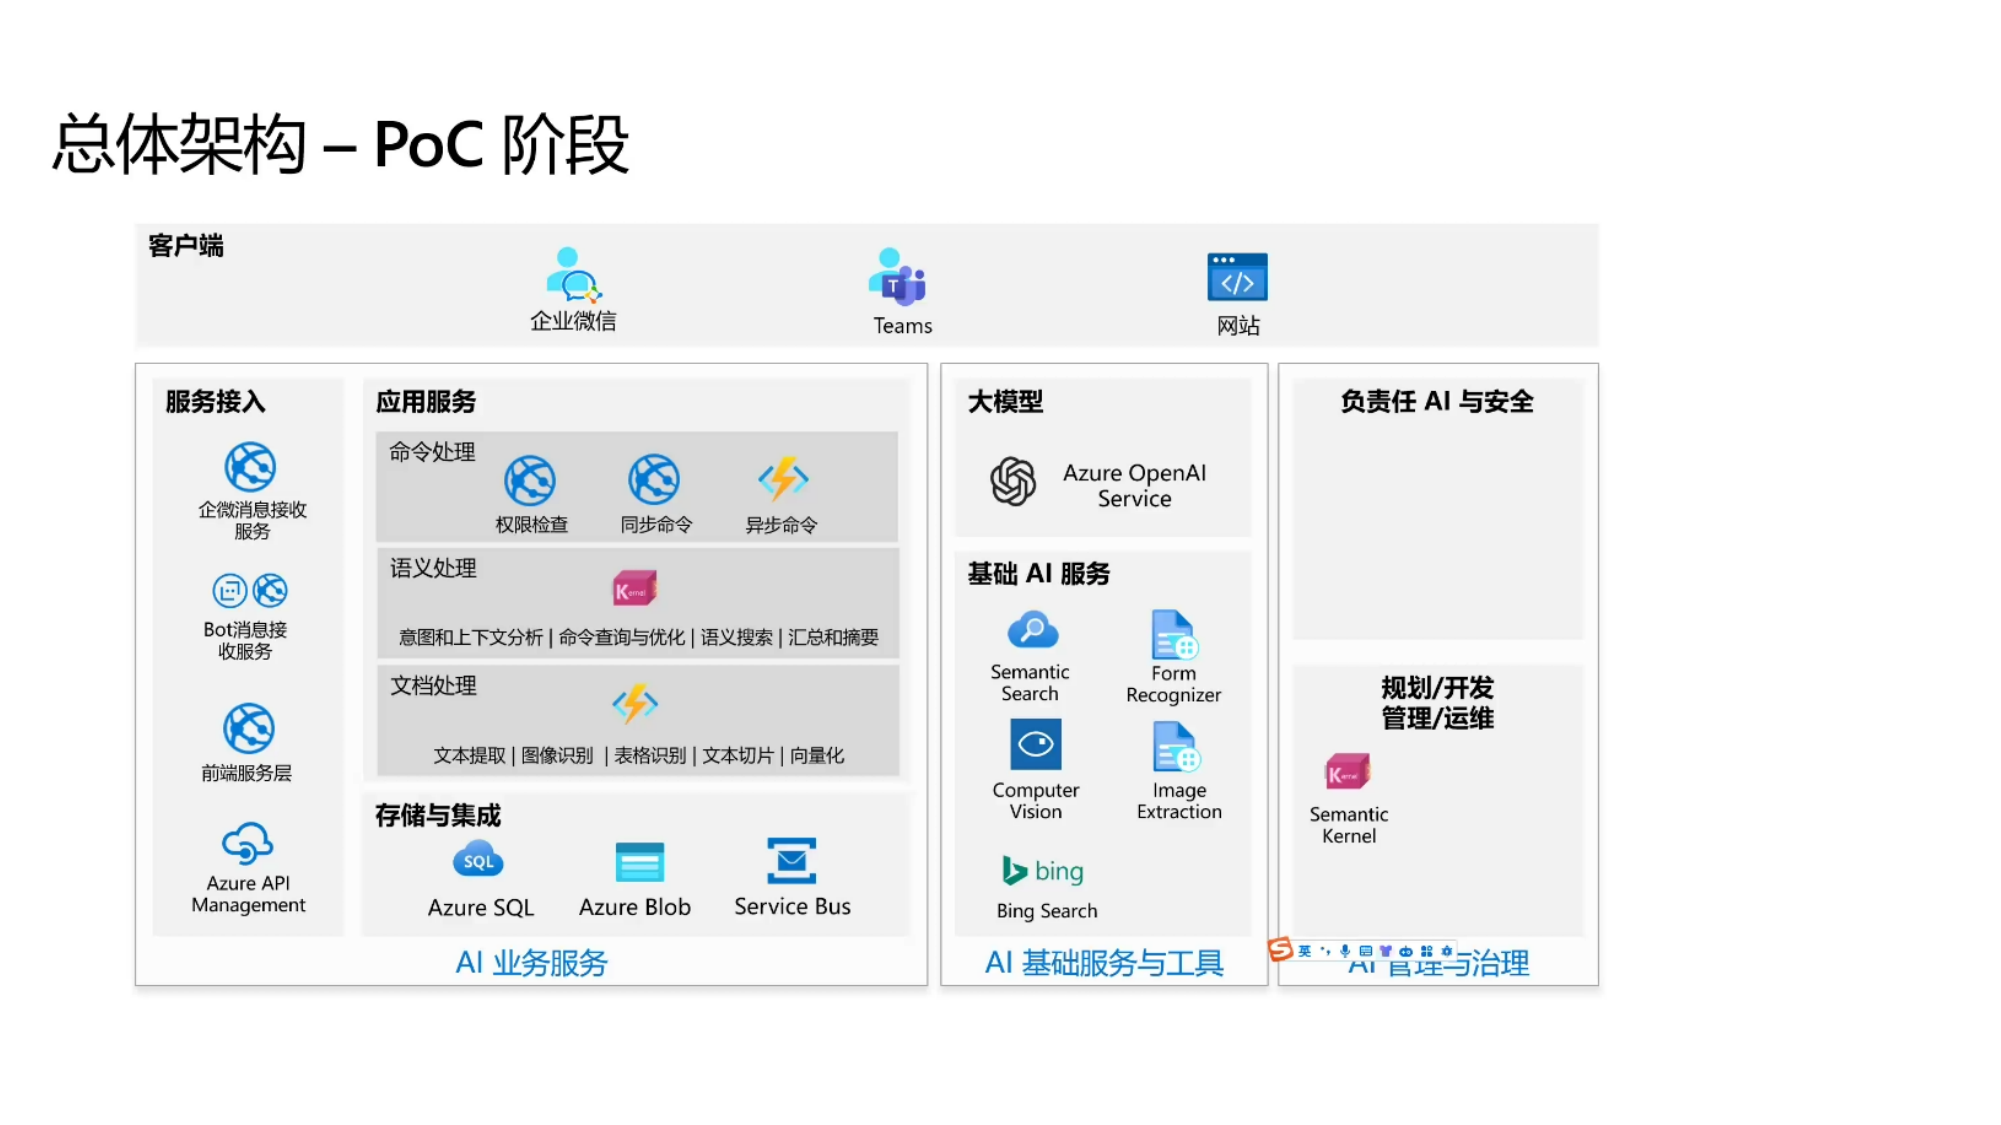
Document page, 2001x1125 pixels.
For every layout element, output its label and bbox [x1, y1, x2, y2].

picture [44, 94, 1646, 1002]
